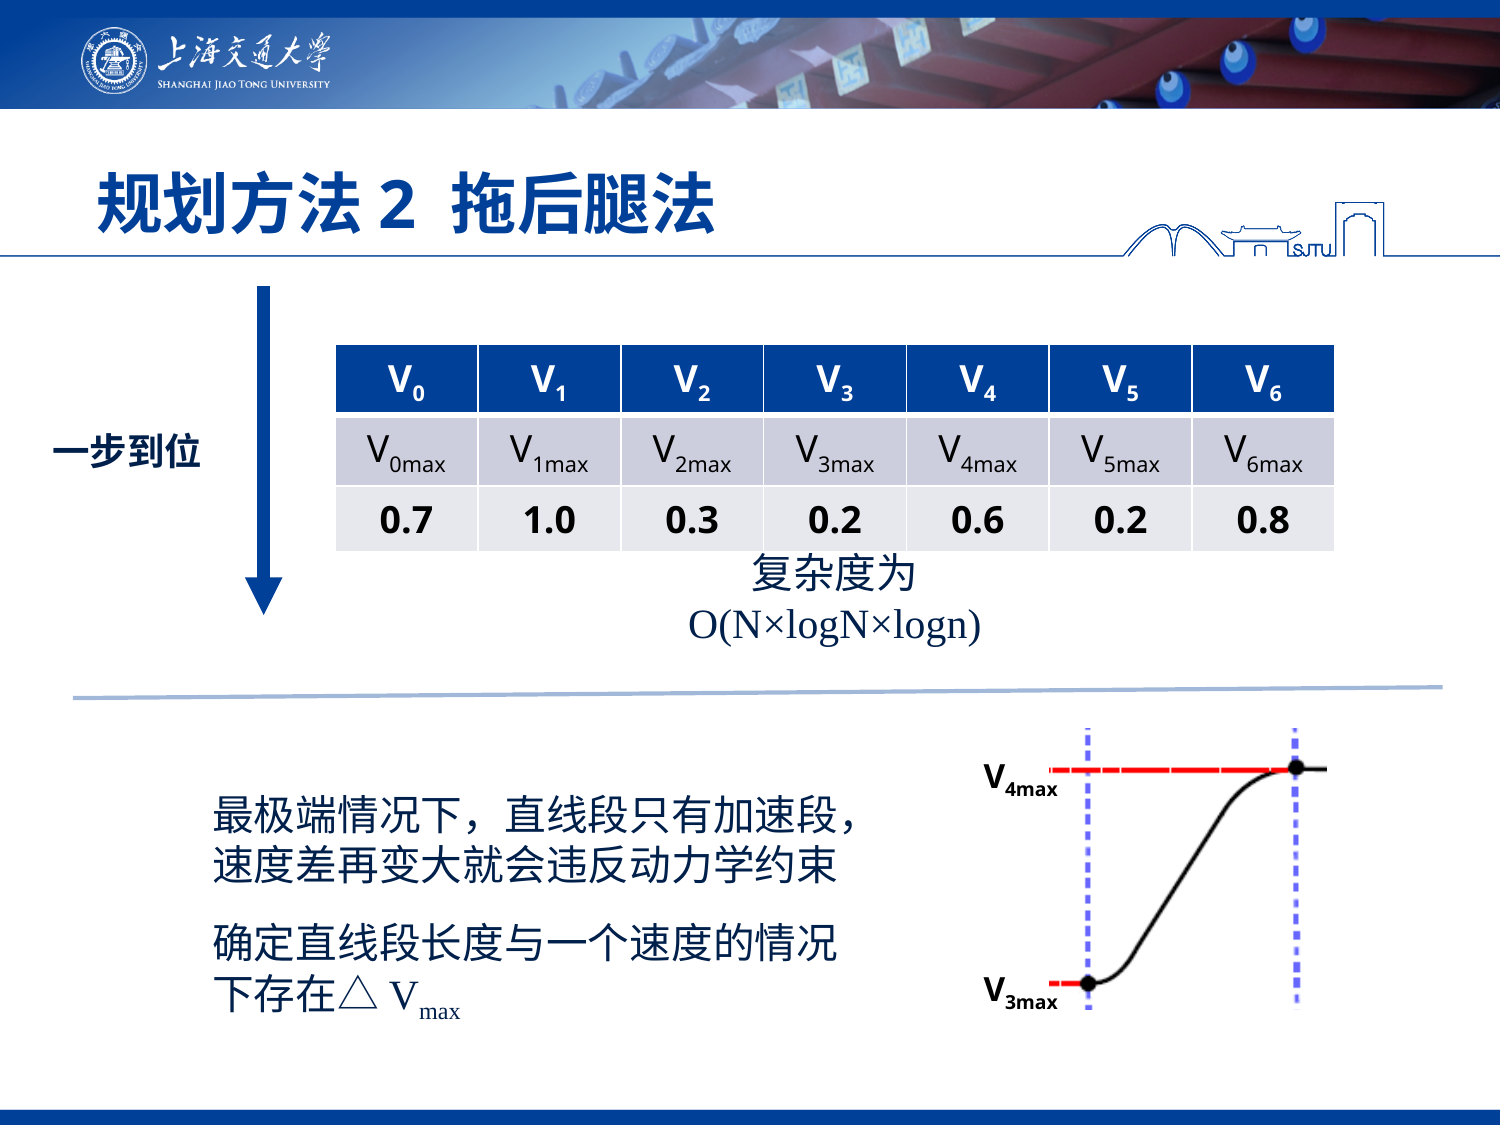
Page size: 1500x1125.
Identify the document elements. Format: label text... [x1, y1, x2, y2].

table_cell 0.8 [1193, 487, 1334, 551]
table_cell V6max [1193, 418, 1334, 485]
table_cell V4max [907, 418, 1048, 485]
table_header V6 [1193, 345, 1334, 412]
text_box 最极端情况下，直线段只有加速段，速度差再变大就会违反动力学约束 [197, 781, 888, 896]
text_box 一步到位 [26, 420, 229, 480]
text_box 确定直线段长度与一个速度的情况下存在△Vmax [197, 909, 888, 1032]
table_cell 0.2 [1050, 487, 1191, 551]
table_cell V5max [1050, 418, 1191, 485]
table_cell V2max [622, 418, 763, 485]
table_header V5 [1050, 345, 1191, 412]
title 规划方法2 拖后腿法 [81, 159, 1455, 254]
table_cell 0.6 [907, 487, 1048, 551]
table_header V3 [764, 345, 906, 412]
table_header V4 [907, 345, 1048, 412]
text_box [952, 728, 1327, 1017]
picture [0, 18, 1500, 109]
table_header V1 [479, 345, 620, 412]
table_header V0 [336, 345, 477, 412]
table_cell V1max [479, 418, 620, 485]
table_cell 0.3 [622, 487, 763, 551]
table_cell 1.0 [479, 487, 620, 551]
text_box 复杂度为 O(N×logN×logn) [653, 539, 1017, 655]
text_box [72, 687, 1443, 699]
table_cell V3max [764, 418, 906, 485]
table_header V2 [622, 345, 763, 412]
table_cell 0.7 [336, 487, 477, 551]
table_cell V0max [336, 418, 477, 485]
table_cell 0.2 [764, 487, 906, 539]
